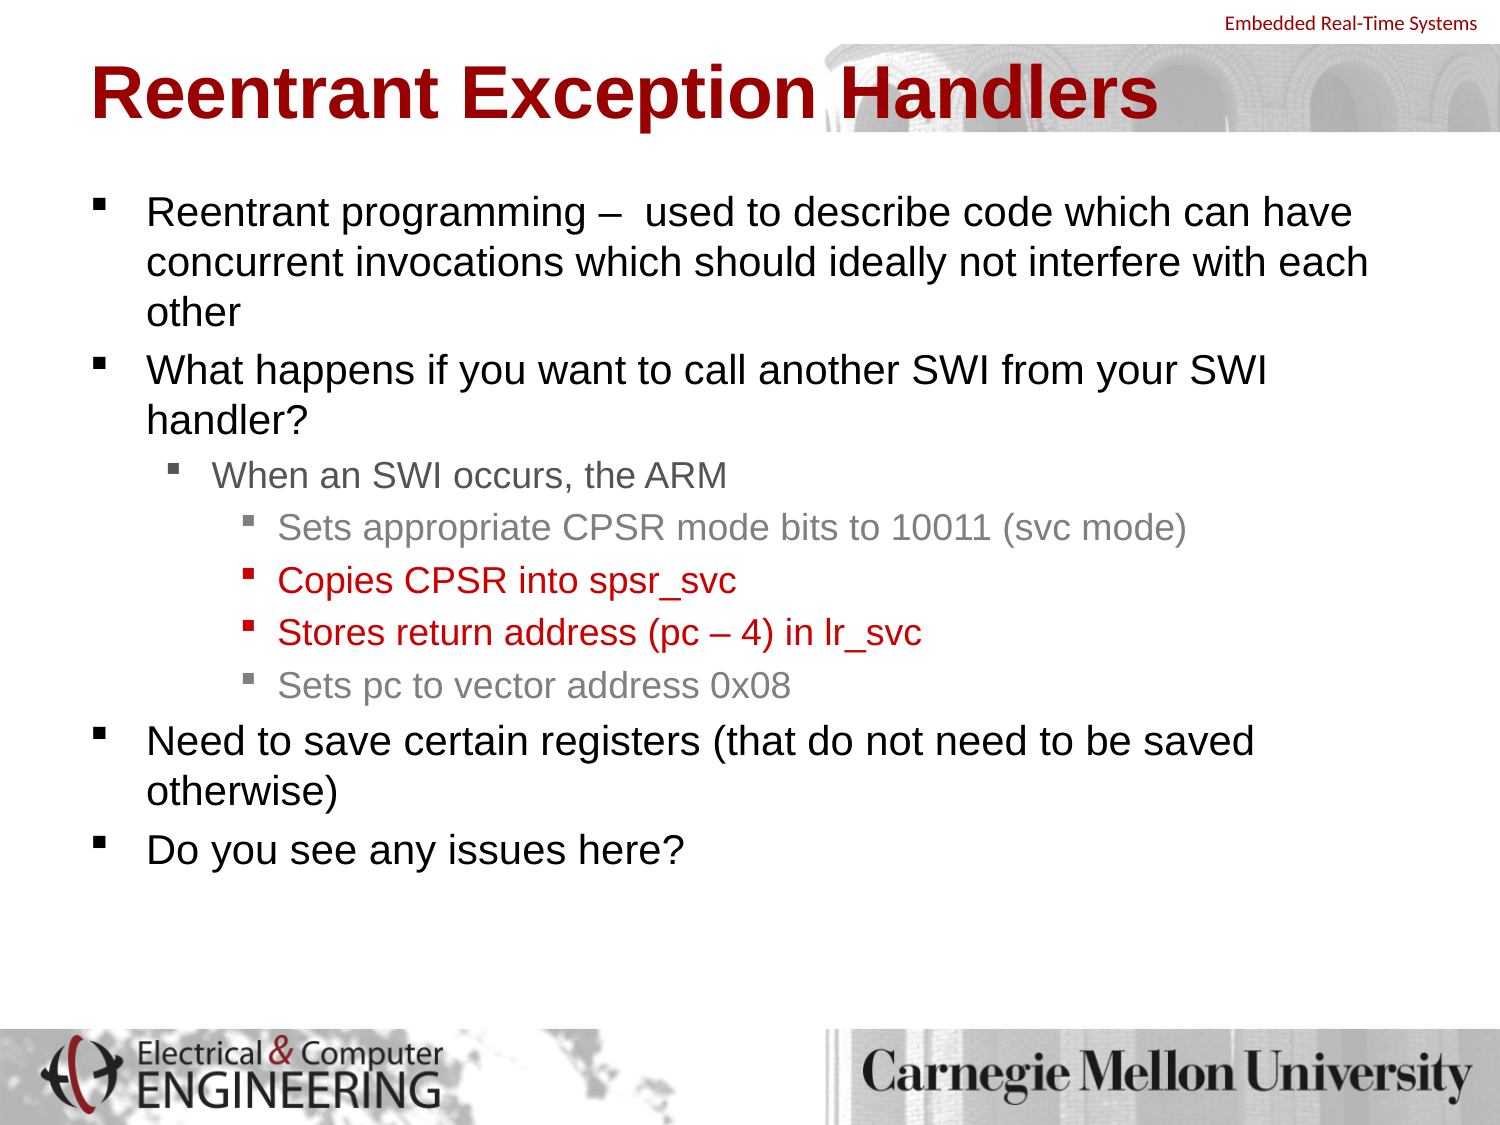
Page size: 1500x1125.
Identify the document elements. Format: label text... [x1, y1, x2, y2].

title Reentrant Exception Handlers [75, 45, 1425, 133]
picture [0, 1028, 1500, 1125]
list Reentrant programming – used to describe code which can have concurrent invocations which should ideally not interfere with each other What happens if you want to call another SWI from your SWI handler? When an SWI occurs, the ARM Sets appropriate CPSR mode bits to 10011 (svc mode) Copies CPSR into spsr_svc Stores return address (pc – 4) in lr_svc Sets pc to vector address 0x08 Need to save certain registers (that do not need to be saved otherwise) Do you see any issues here? [75, 177, 1425, 1005]
picture [664, 43, 1500, 133]
